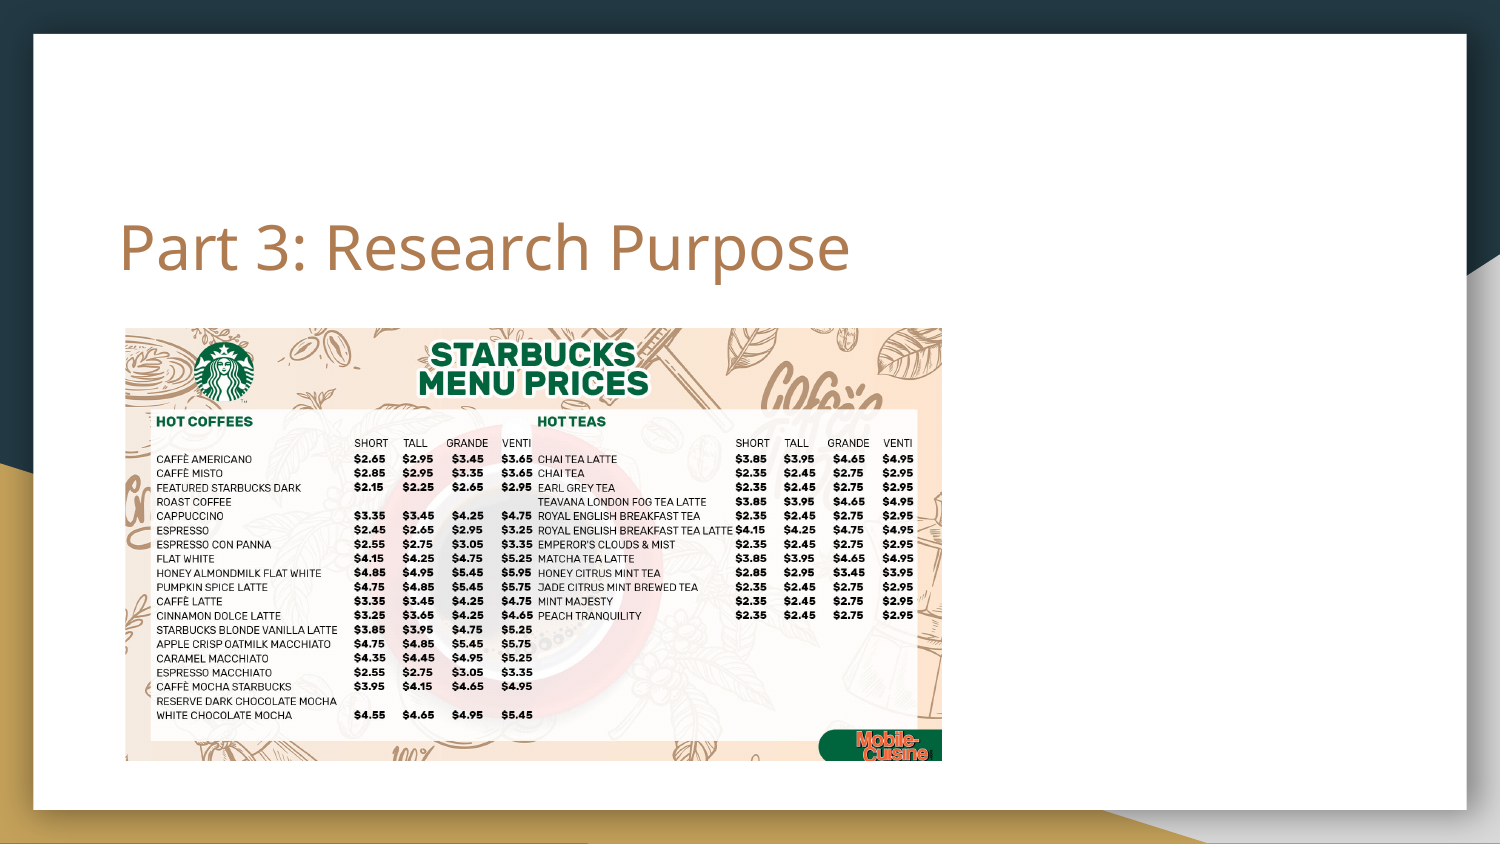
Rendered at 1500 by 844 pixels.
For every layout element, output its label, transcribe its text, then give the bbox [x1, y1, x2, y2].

picture [125, 328, 943, 762]
title Part 3: Research Purpose [103, 192, 1335, 350]
